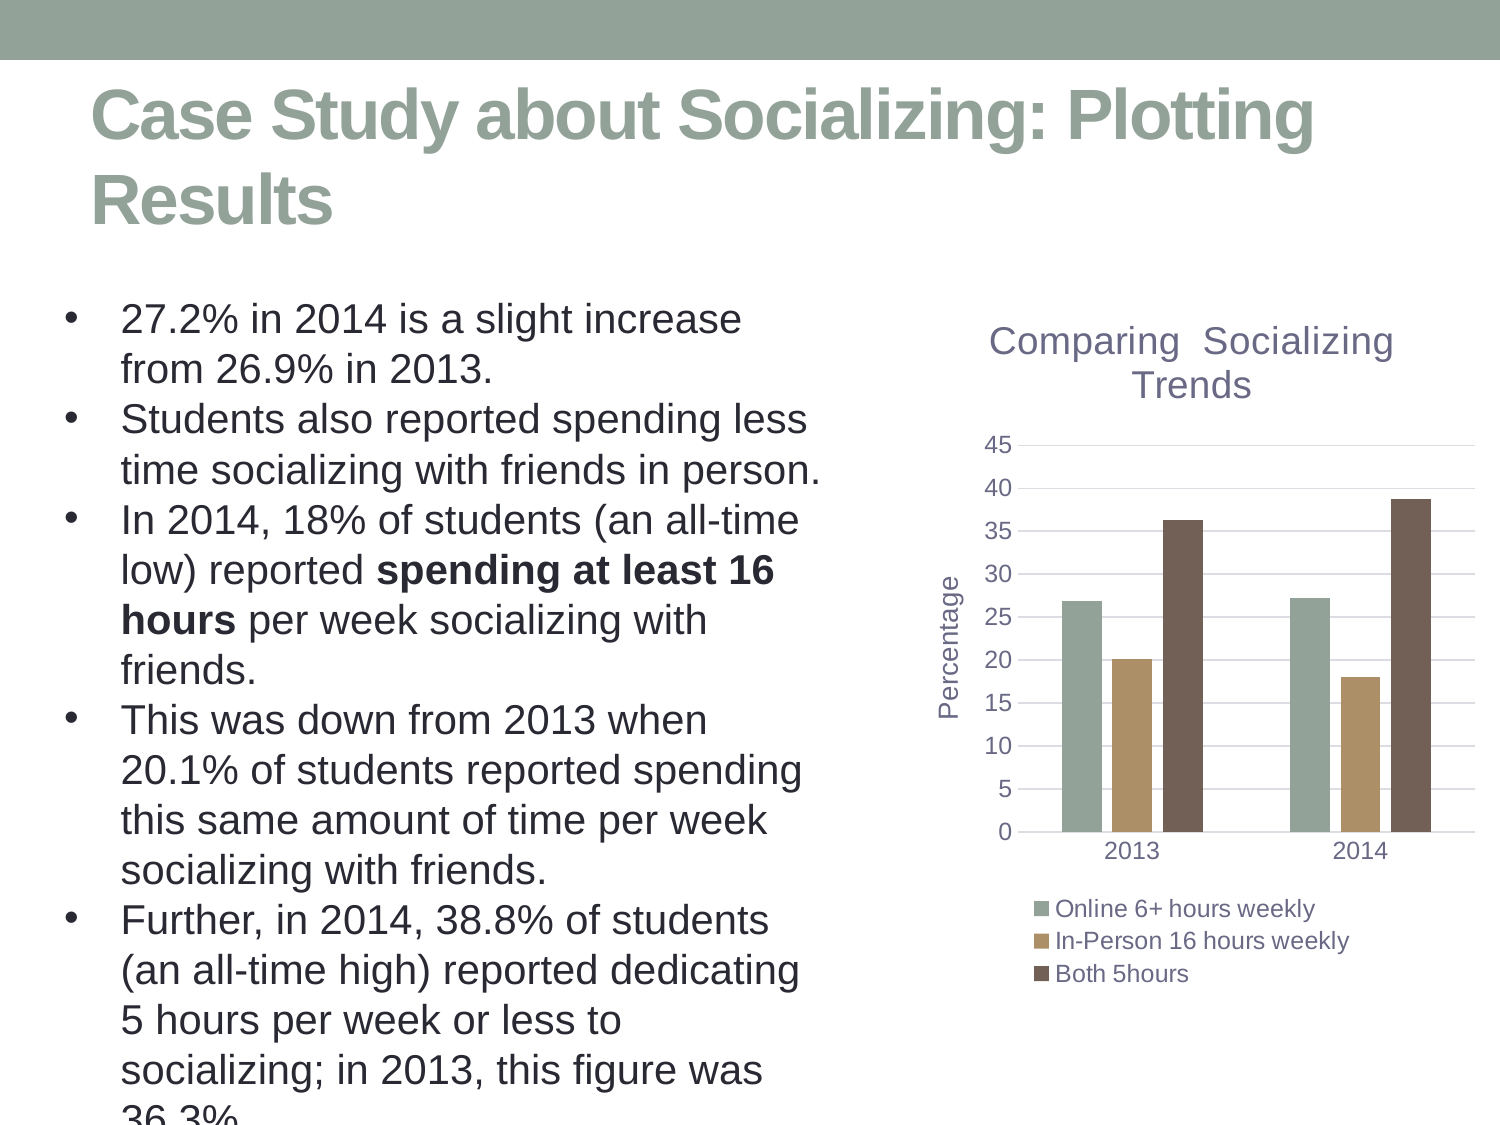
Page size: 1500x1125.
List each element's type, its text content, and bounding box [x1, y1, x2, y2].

chart [897, 284, 1487, 994]
title Case Study about Socializing: Plotting Results [75, 60, 1425, 248]
text_box 27.2% in 2014 is a slight increase from 26.9% in 2013. Students also reported spending less time socializing with friends in person. In 2014, 18% of students (an all-time low) reported spending at least 16 hours per week socializing with friends. This was down from 2013 when 20.1% of students reported spending this same amount of time per week socializing with friends. Further, in 2014, 38.8% of students (an all-time high) reported dedicating 5 hours per week or less to socializing; in 2013, this figure was 36.3%. [49, 284, 850, 1125]
